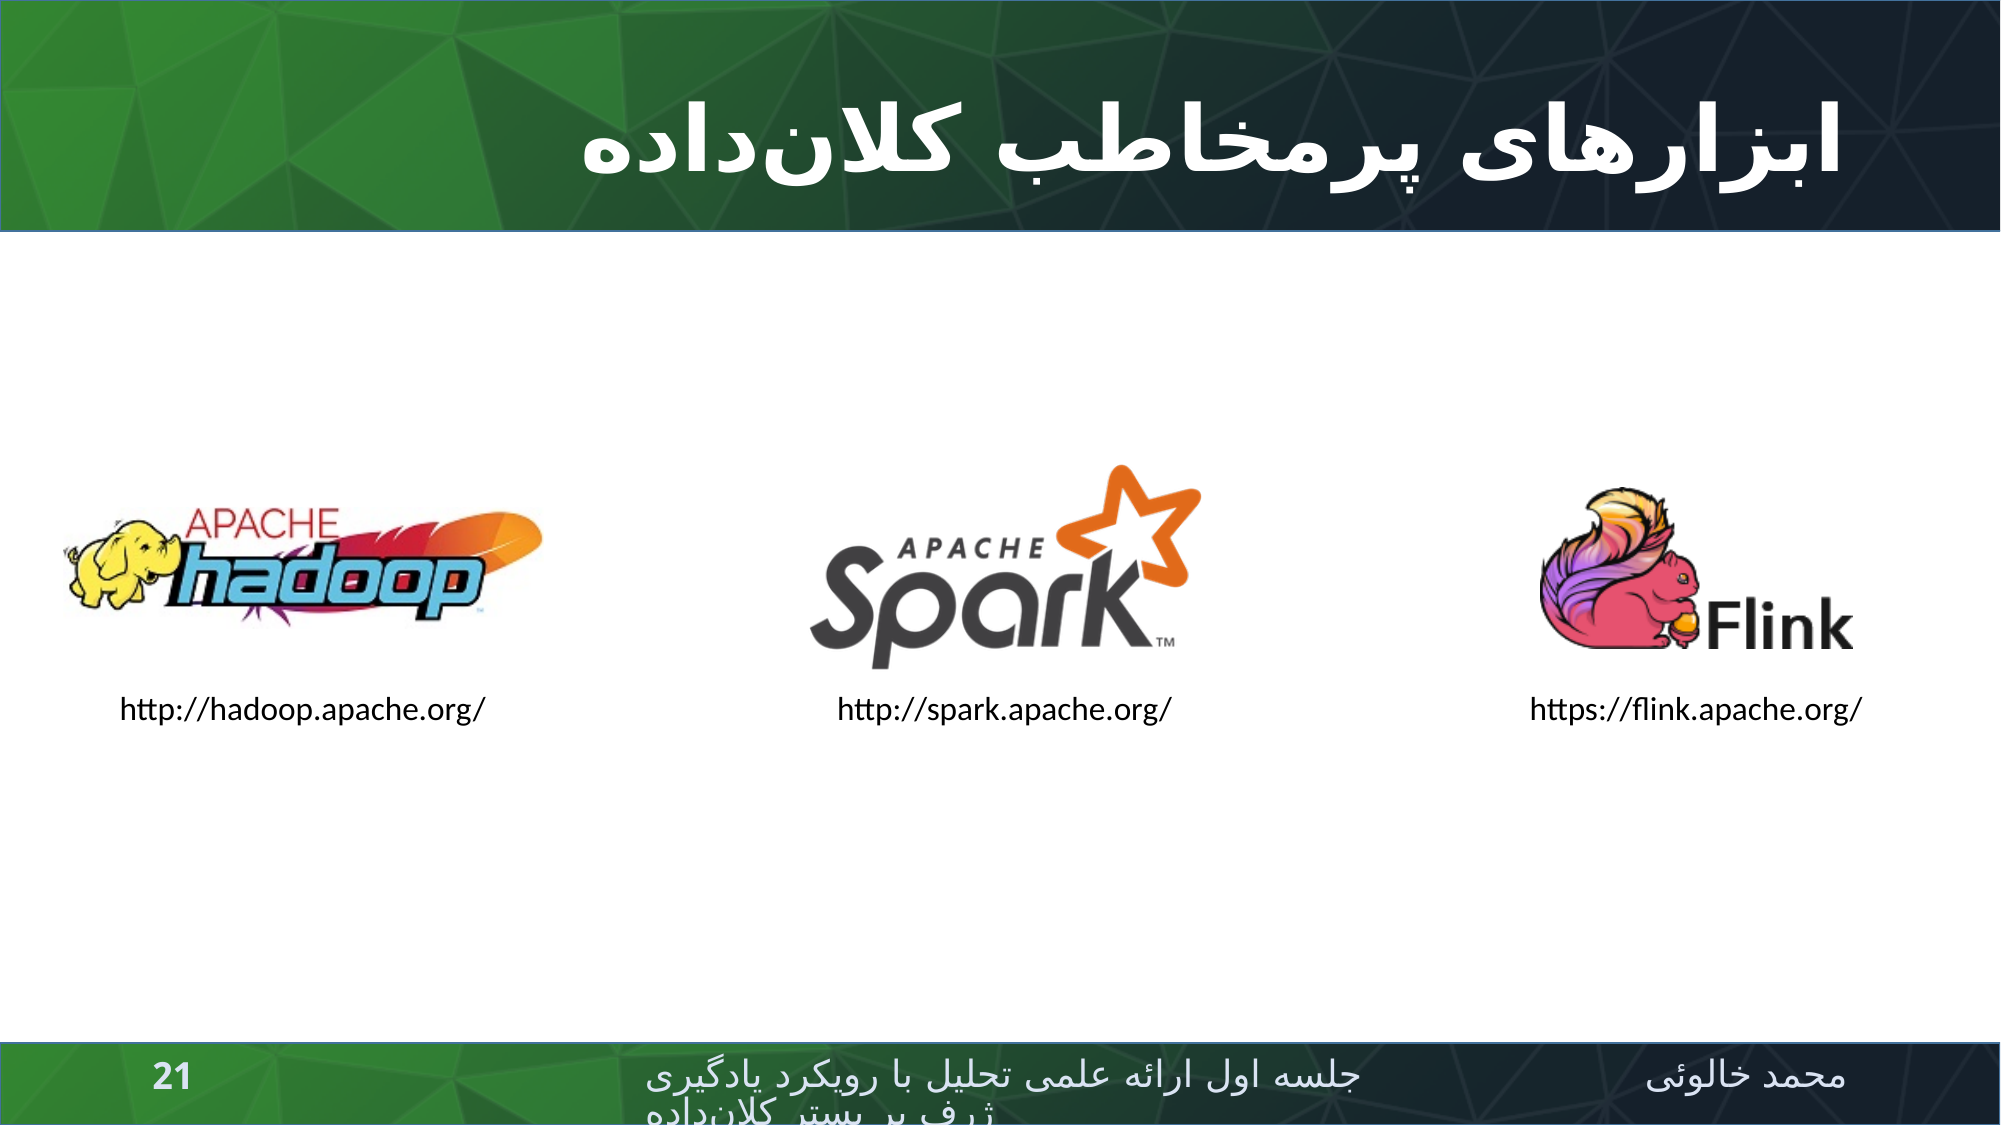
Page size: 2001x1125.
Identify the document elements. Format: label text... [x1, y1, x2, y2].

slide_number محمد خالوئی [1412, 1042, 1863, 1103]
picture [1540, 487, 1853, 649]
footer جلسه اول ارائه علمی تحلیل با رویکرد یادگیری‌ژرف بر بستر کلان‌داده [630, 1042, 1383, 1103]
picture [1, 1, 2001, 230]
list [808, 463, 1202, 673]
picture [62, 507, 544, 629]
picture [1, 1044, 1999, 1124]
text_box http://hadoop.apache.org/ [104, 680, 502, 735]
text_box https://flink.apache.org/ [1514, 680, 1878, 735]
text_box http://spark.apache.org/ [822, 680, 1188, 735]
slide_number 21 [137, 1046, 588, 1107]
title ابزارهای پرمخاطب کلان‌داده [137, 59, 1863, 223]
